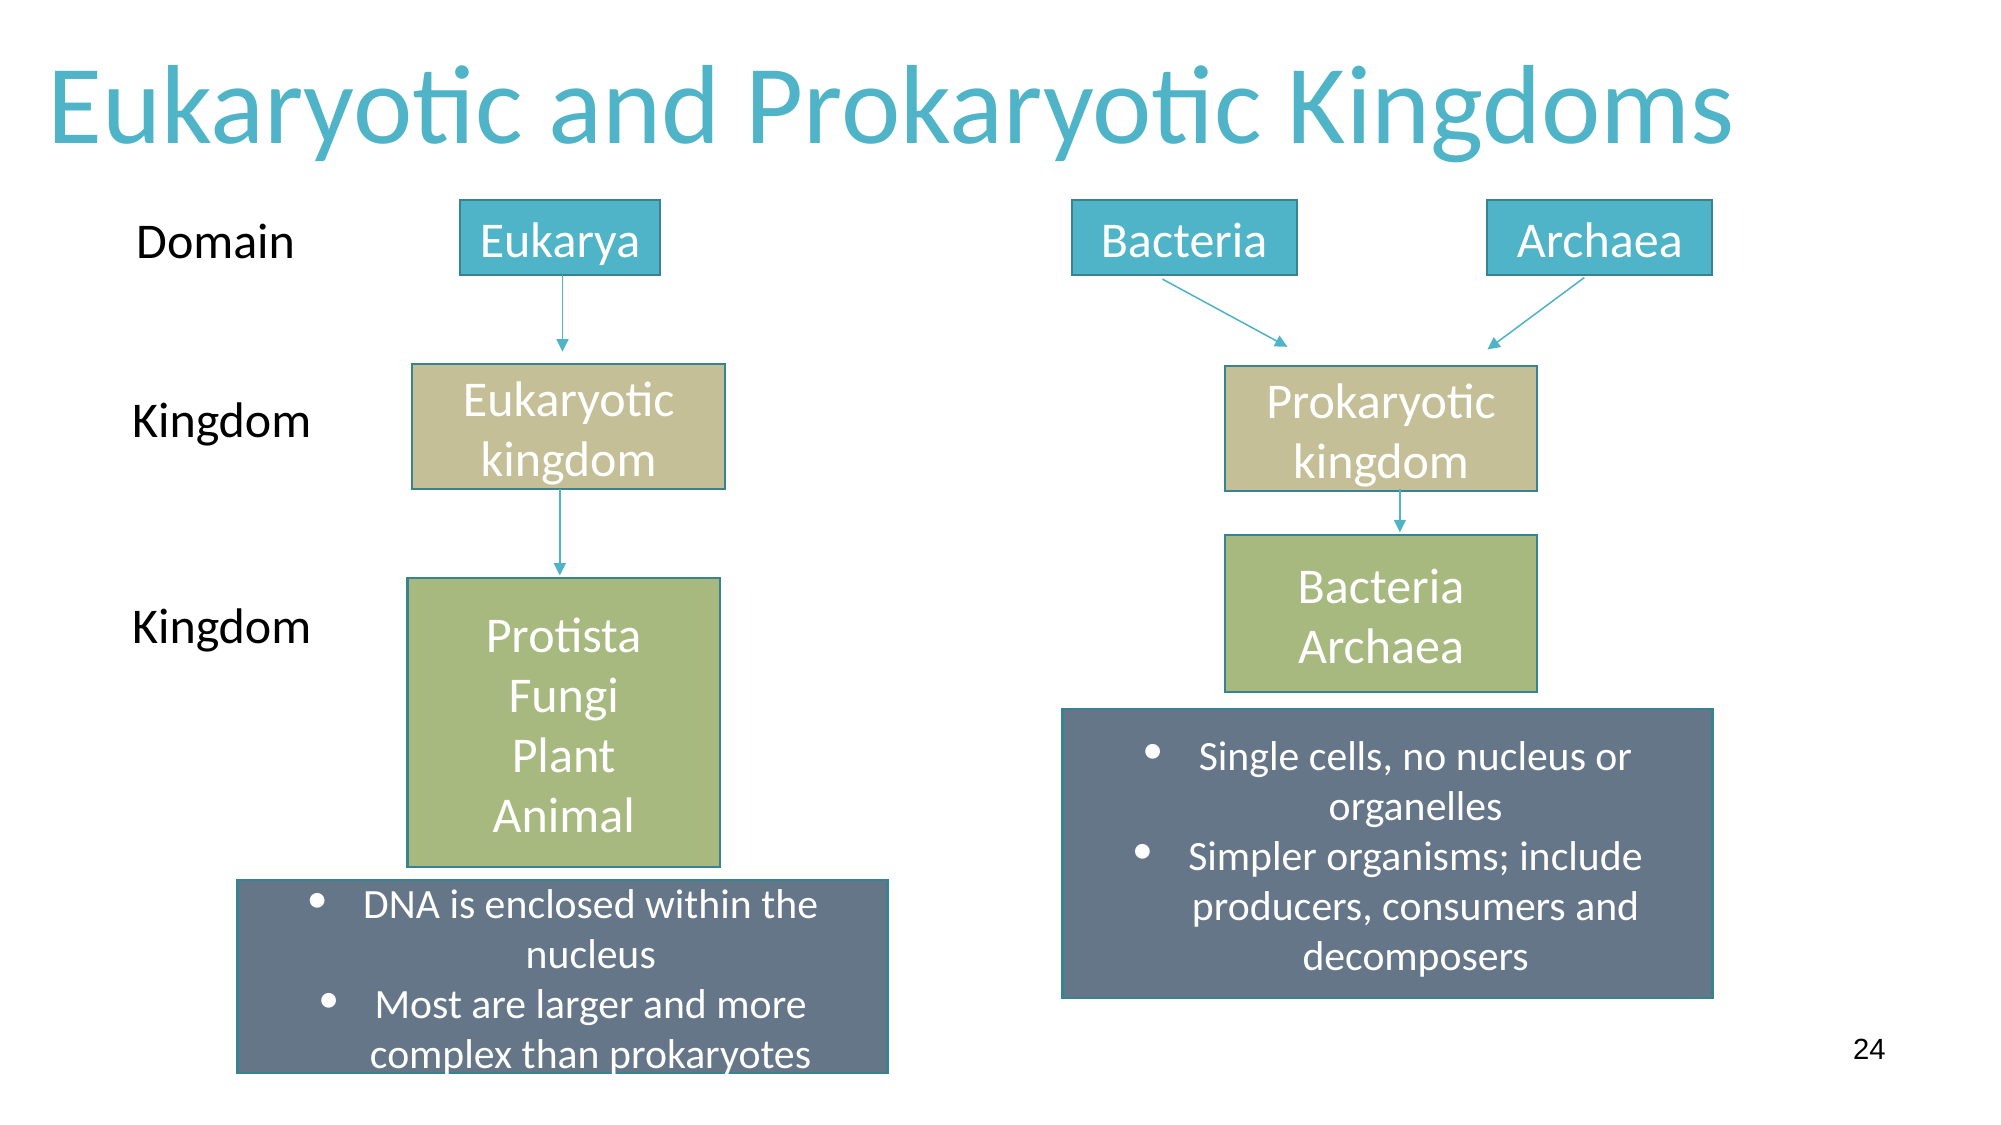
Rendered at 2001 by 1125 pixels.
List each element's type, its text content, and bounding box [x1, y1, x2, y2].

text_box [99, 199, 1713, 1074]
text_box 24 [1716, 844, 1901, 1074]
title Eukaryotic and Prokaryotic Kingdoms [32, 0, 1866, 218]
